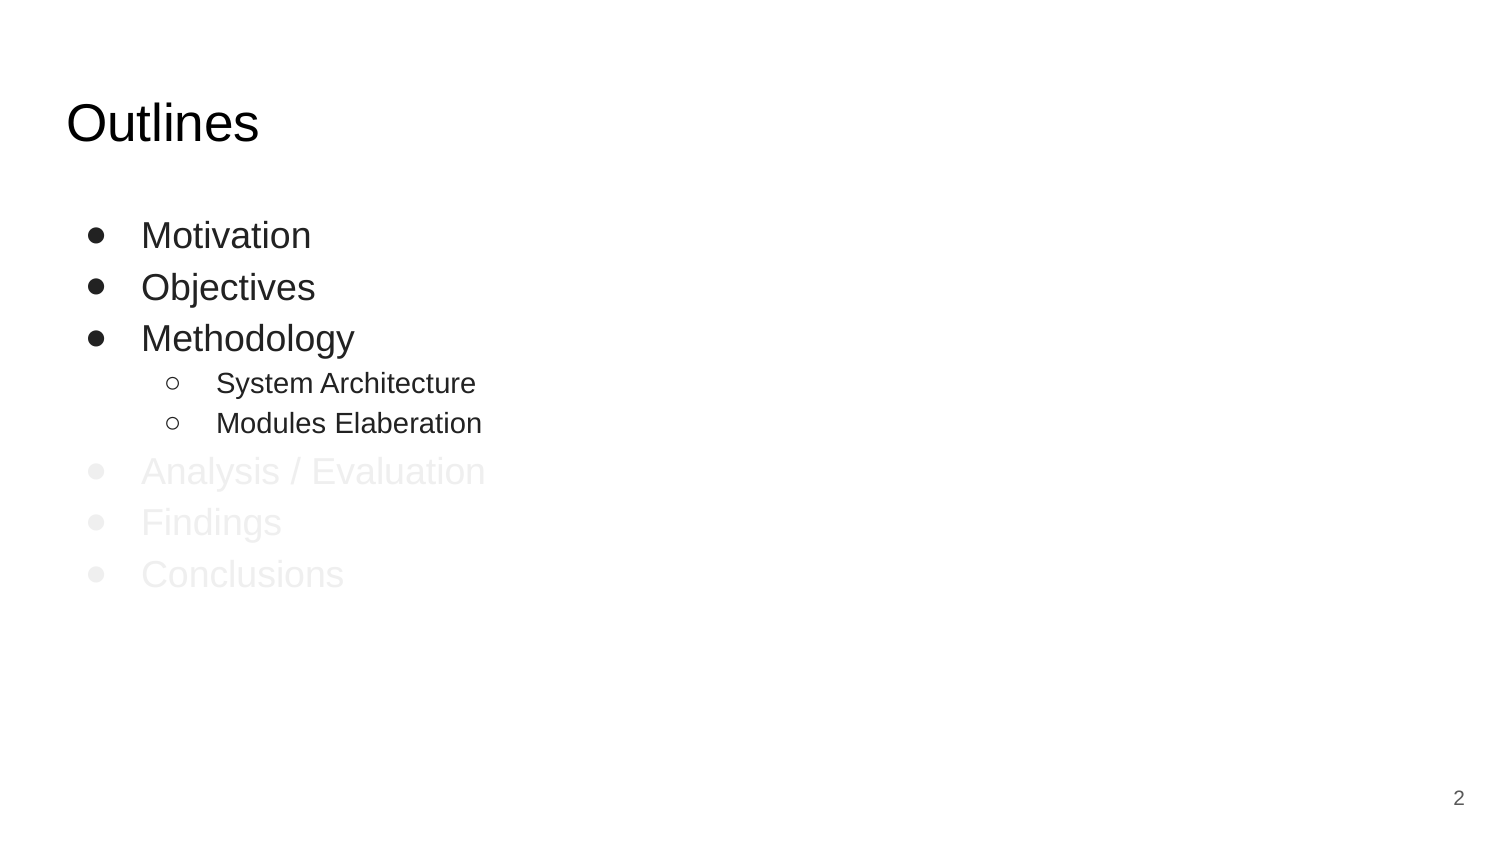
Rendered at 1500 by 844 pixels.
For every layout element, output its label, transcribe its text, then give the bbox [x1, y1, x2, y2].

list Motivation Objectives Methodology System Architecture Modules Elaberation Analysis / Evaluation Findings Conclusions [51, 189, 1449, 791]
title Outlines [51, 72, 1449, 167]
slide_number ‹#› [1389, 764, 1480, 830]
